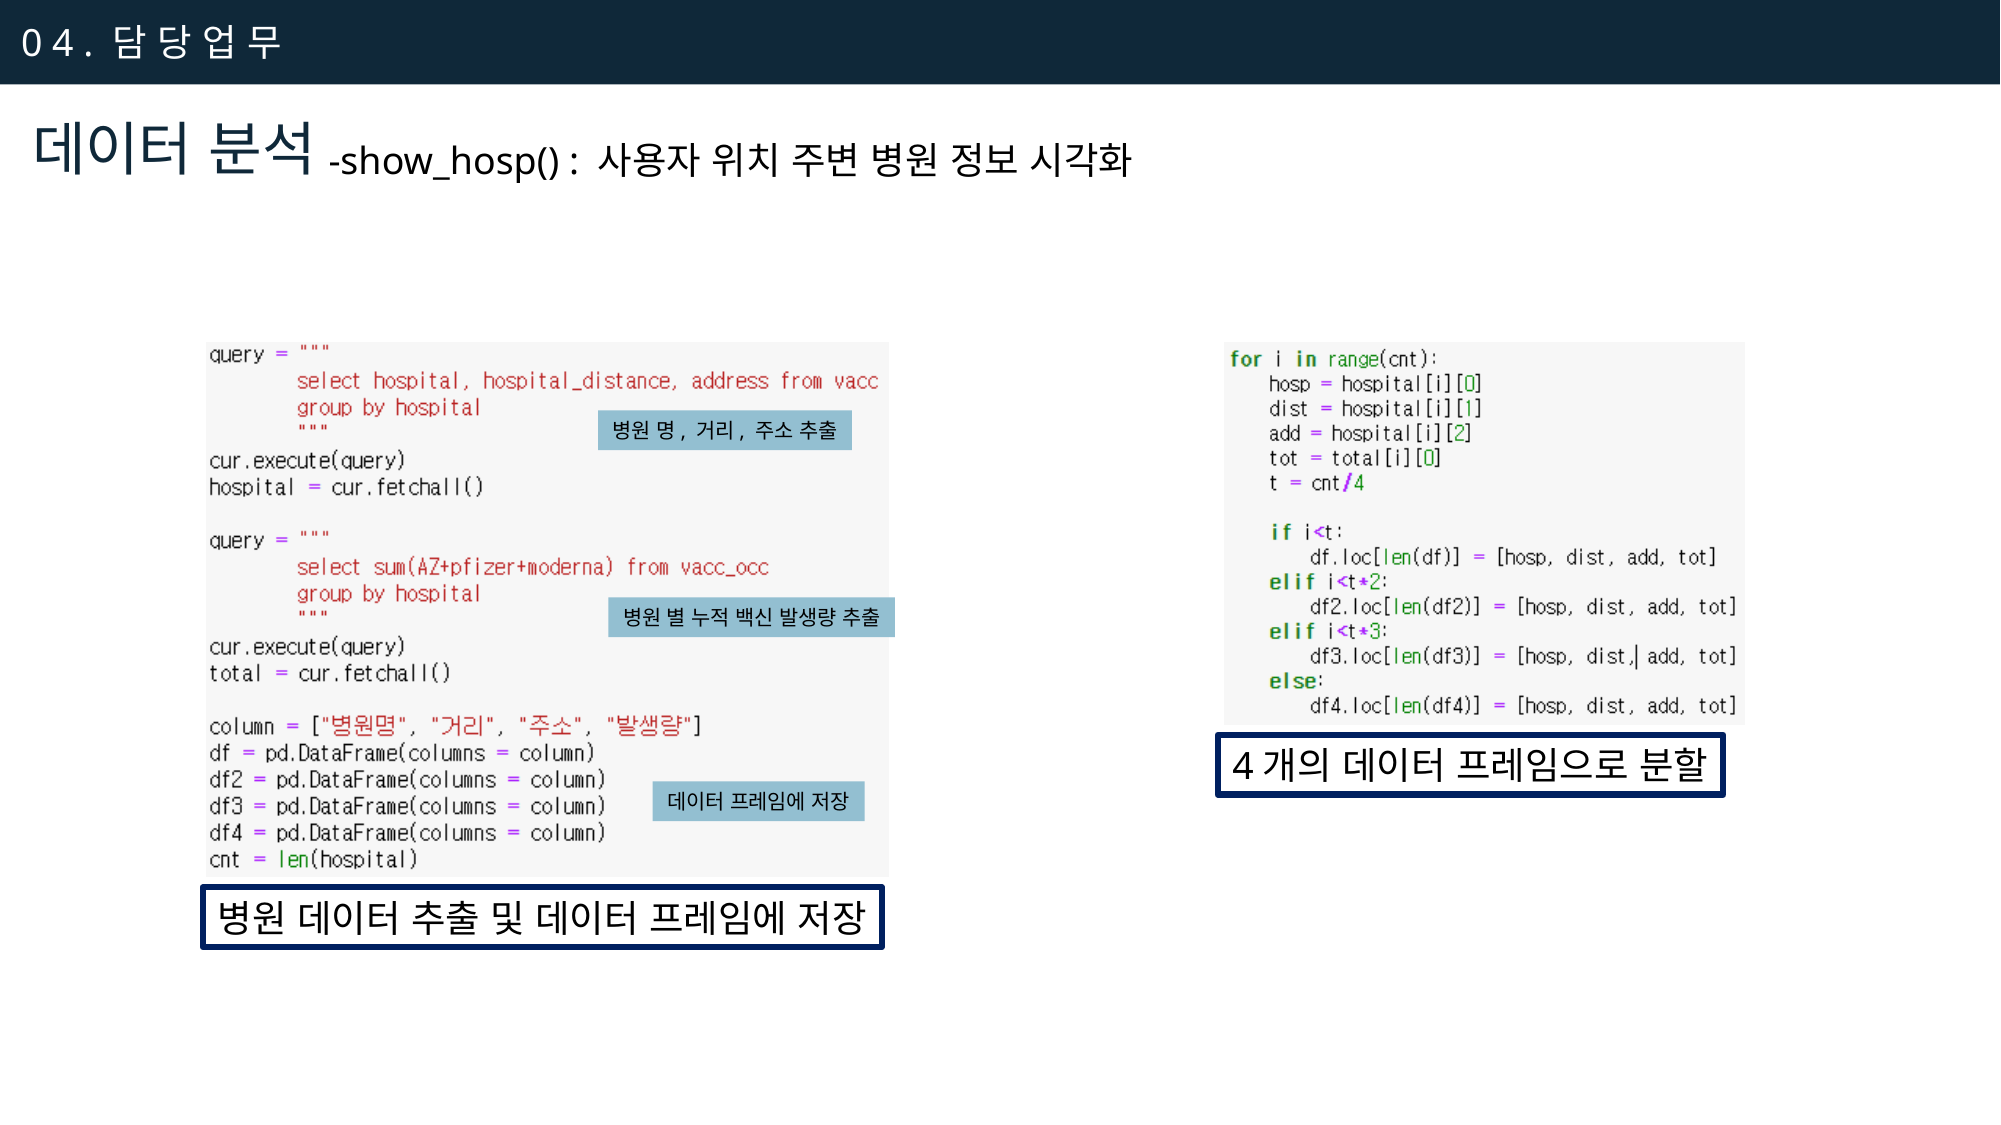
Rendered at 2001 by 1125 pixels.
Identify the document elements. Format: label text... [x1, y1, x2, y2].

text_box 4개의 데이터 프레임으로 분할 [1217, 734, 1724, 795]
picture [206, 342, 889, 877]
text_box -show_hosp() : 사용자 위치 주변 병원 정보 시각화 [313, 129, 1149, 190]
text_box 데이터 분석 [17, 104, 331, 190]
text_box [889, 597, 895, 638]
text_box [0, 0, 2000, 85]
text_box 병원 데이터 추출 및 데이터 프레임에 저장 [202, 887, 882, 948]
picture [1224, 342, 1745, 725]
